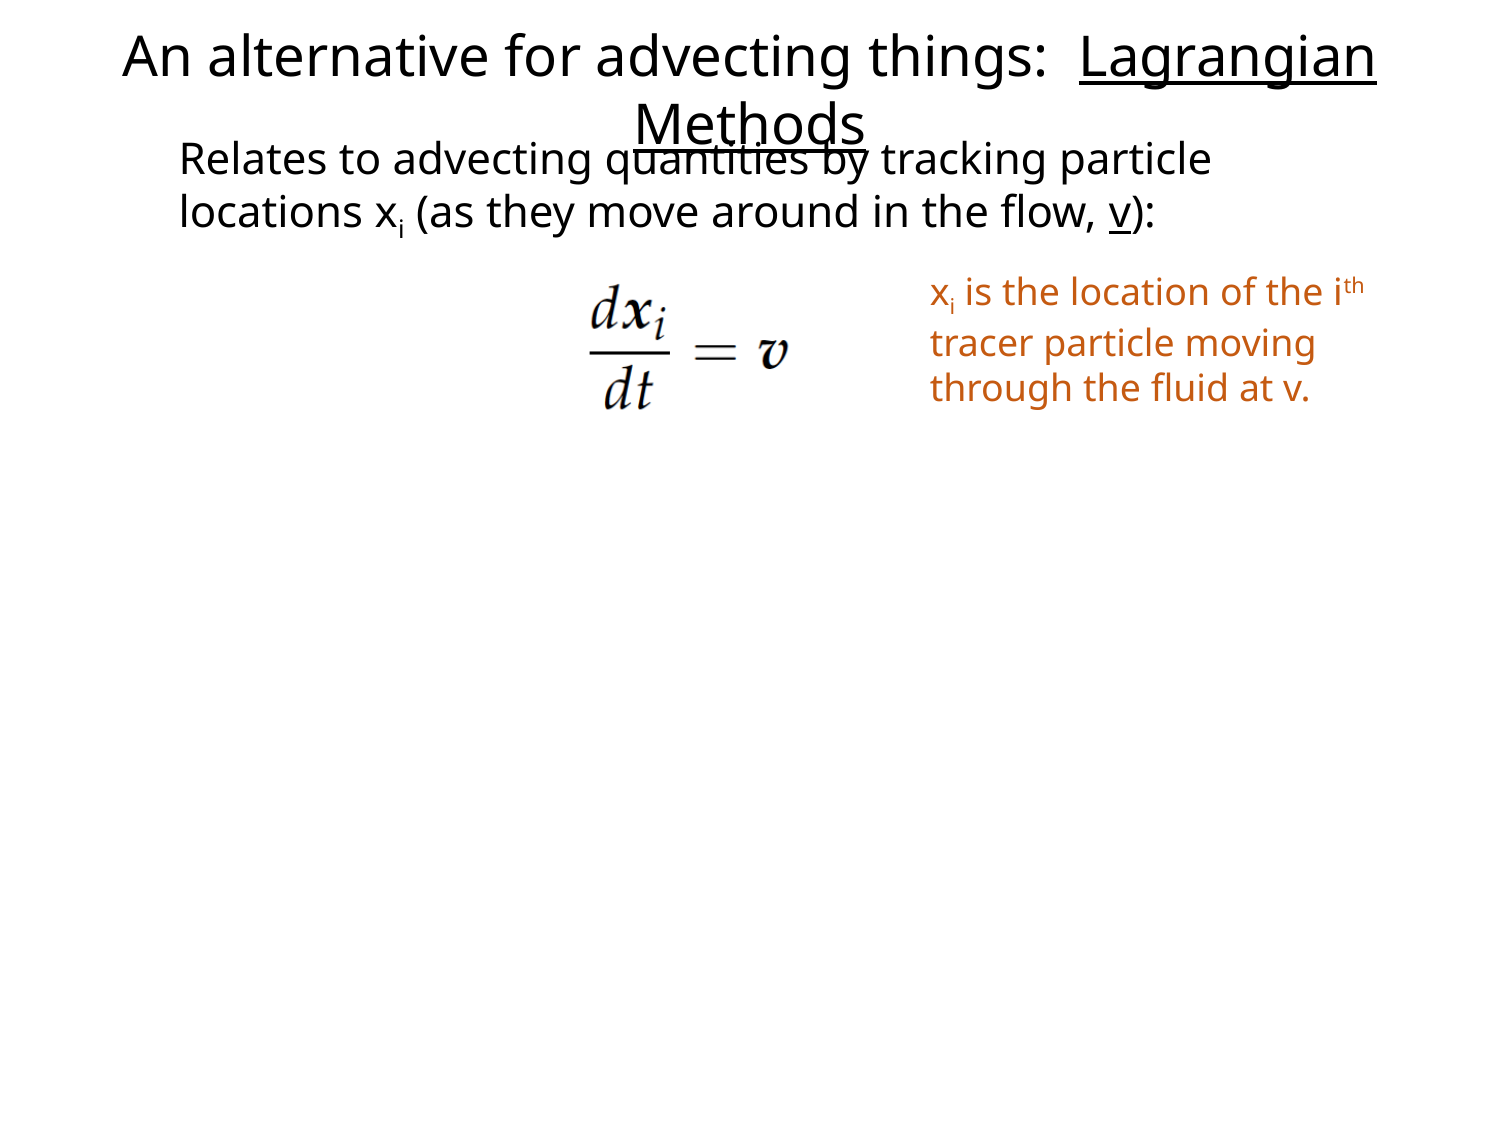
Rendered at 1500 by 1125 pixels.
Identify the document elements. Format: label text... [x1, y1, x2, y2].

picture [568, 276, 809, 429]
text_box xi is the location of the ith tracer particle moving through the fluid at v. [840, 260, 1380, 416]
text_box Relates to advecting quantities by tracking particle locations xi (as they move around in the flow, v): [88, 123, 1411, 428]
text_box An alternative for advecting things: Lagrangian Methods [0, 13, 1500, 163]
